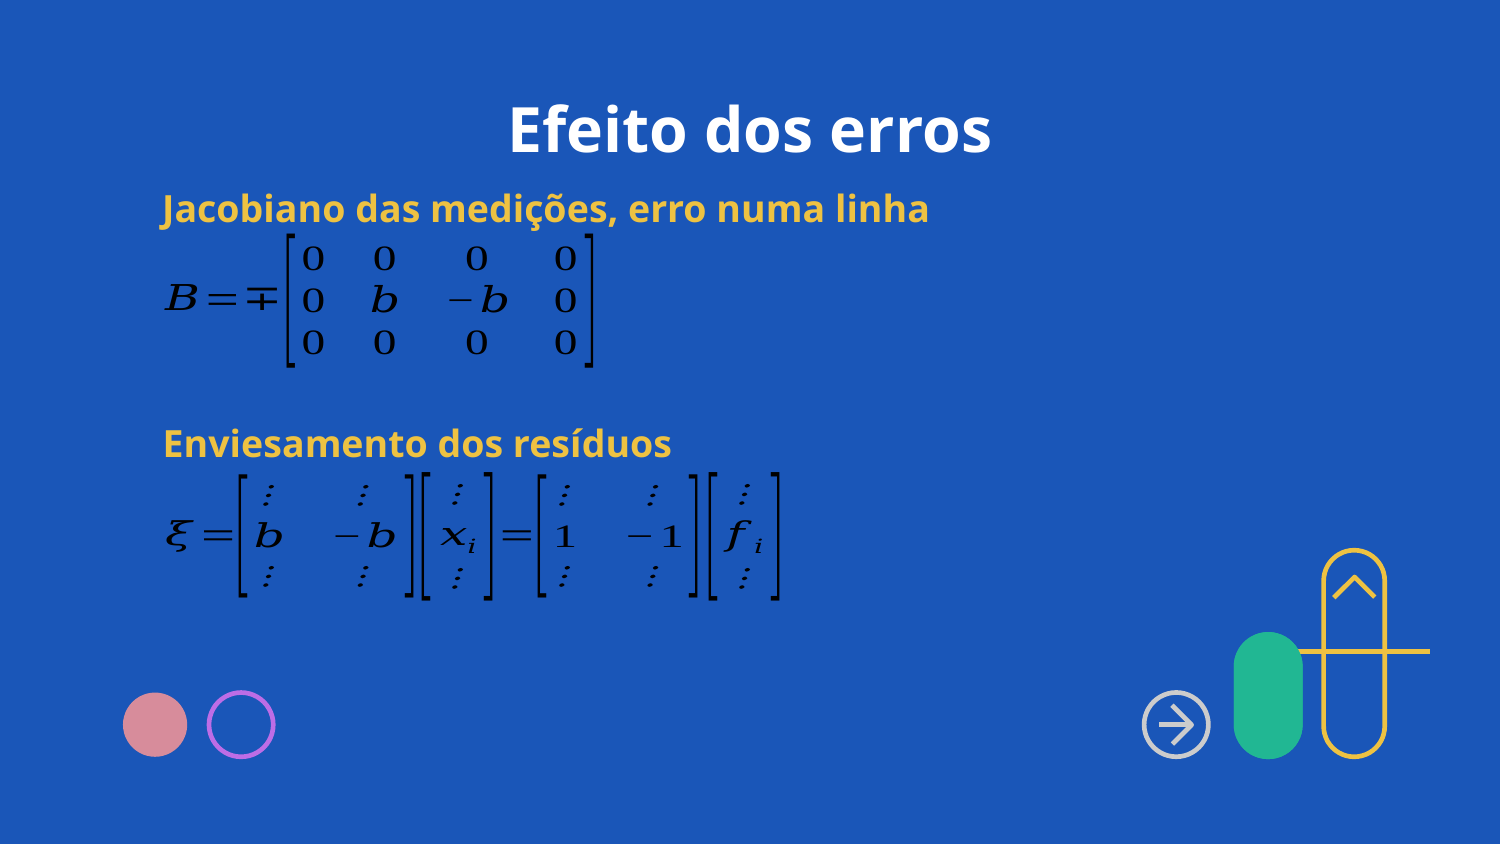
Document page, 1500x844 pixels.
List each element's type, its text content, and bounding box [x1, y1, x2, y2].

title Jacobiano das medições, erro numa linha [162, 183, 1209, 233]
text_box [1236, 634, 1301, 757]
text_box Enviesamento dos resíduos [162, 418, 677, 467]
title Efeito dos erros [116, 88, 1383, 167]
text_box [1143, 692, 1209, 757]
